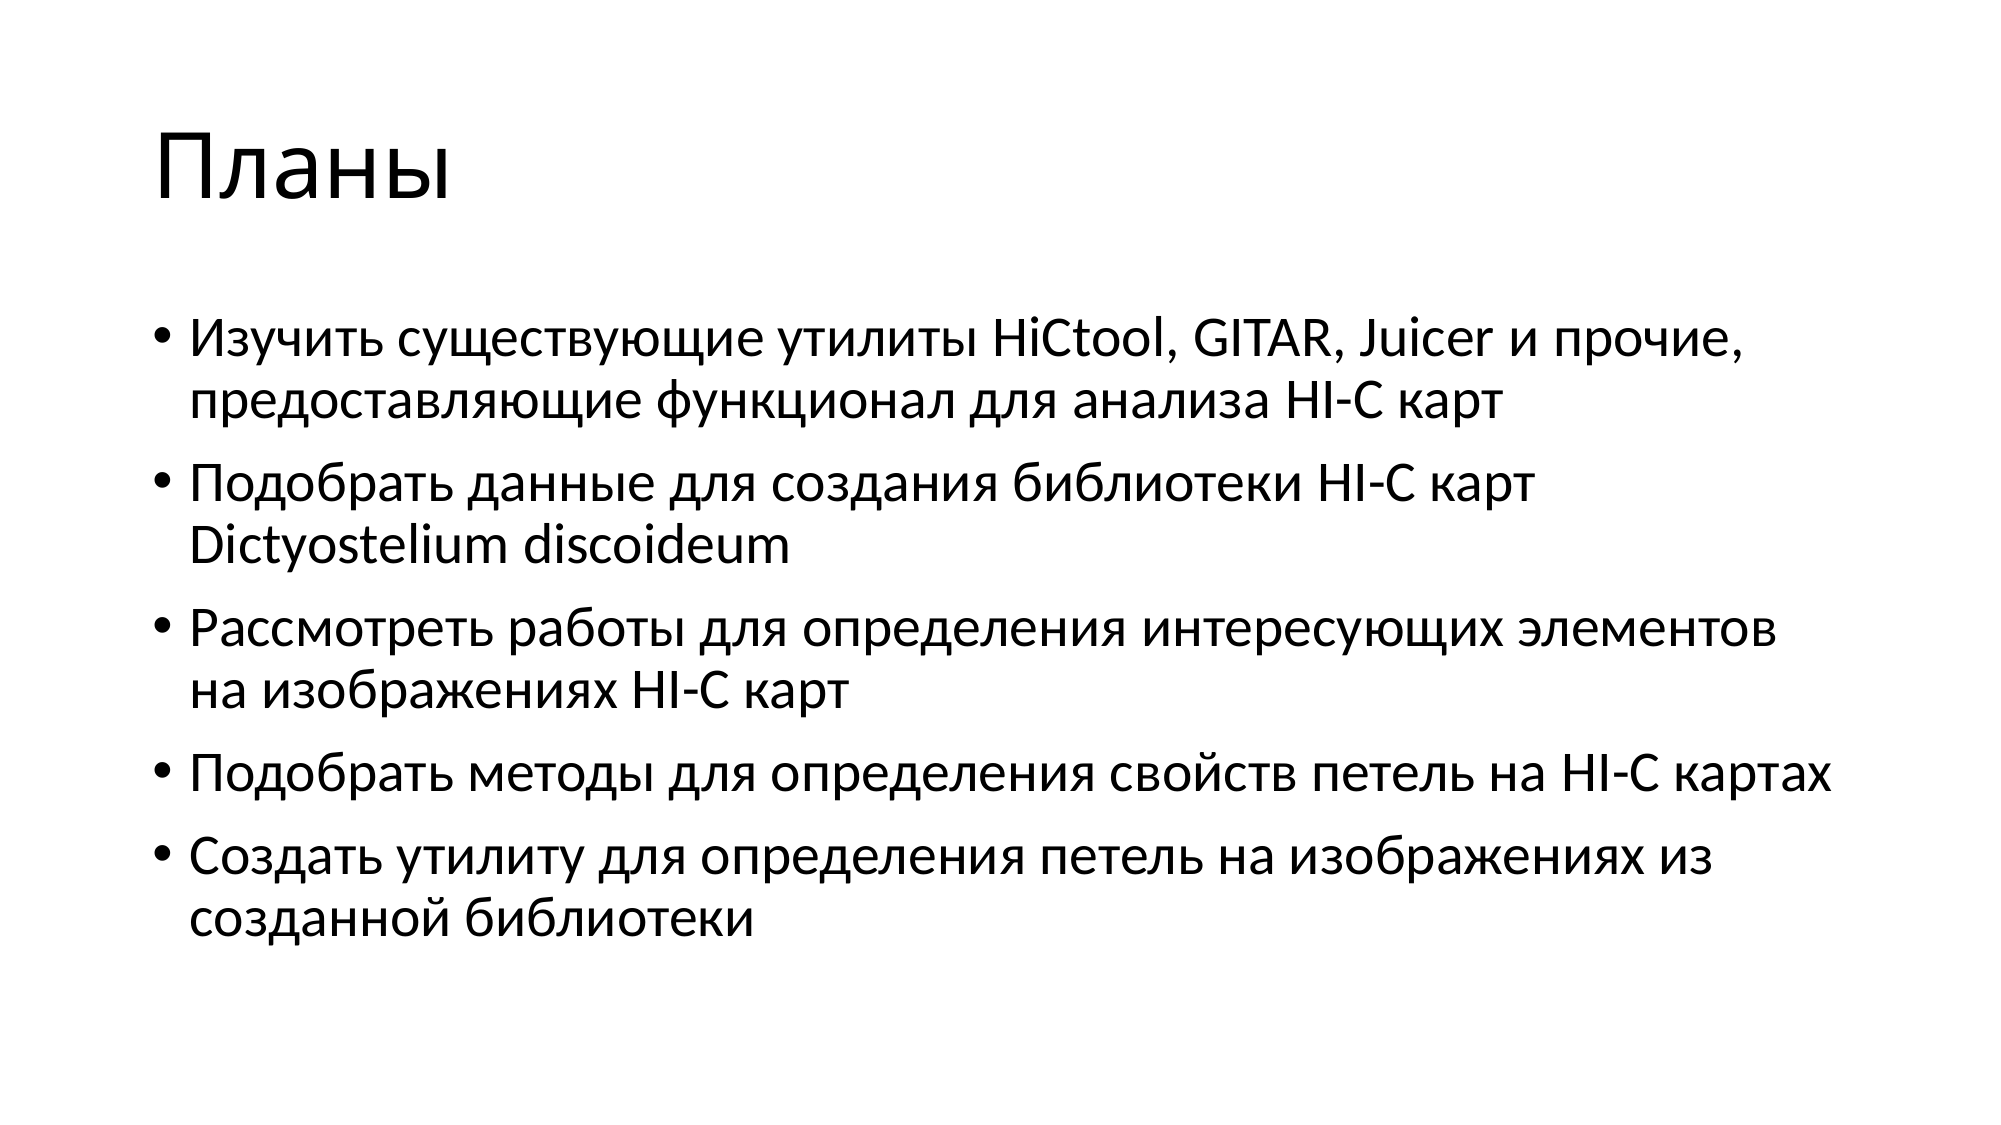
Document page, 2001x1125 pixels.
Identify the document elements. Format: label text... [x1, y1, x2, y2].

title Планы [137, 59, 1863, 278]
list Изучить существующие утилиты HiCtool, GITAR, Juicer и прочие, предоставляющие функционал для анализа HI-C карт Подобрать данные для создания библиотеки HI-C карт Dictyostelium discoideum Рассмотреть работы для определения интересующих элементов на изображениях HI-C карт Подобрать методы для определения свойств петель на HI-C картах Создать утилиту для определения петель на изображениях из созданной библиотеки [137, 299, 1863, 1014]
